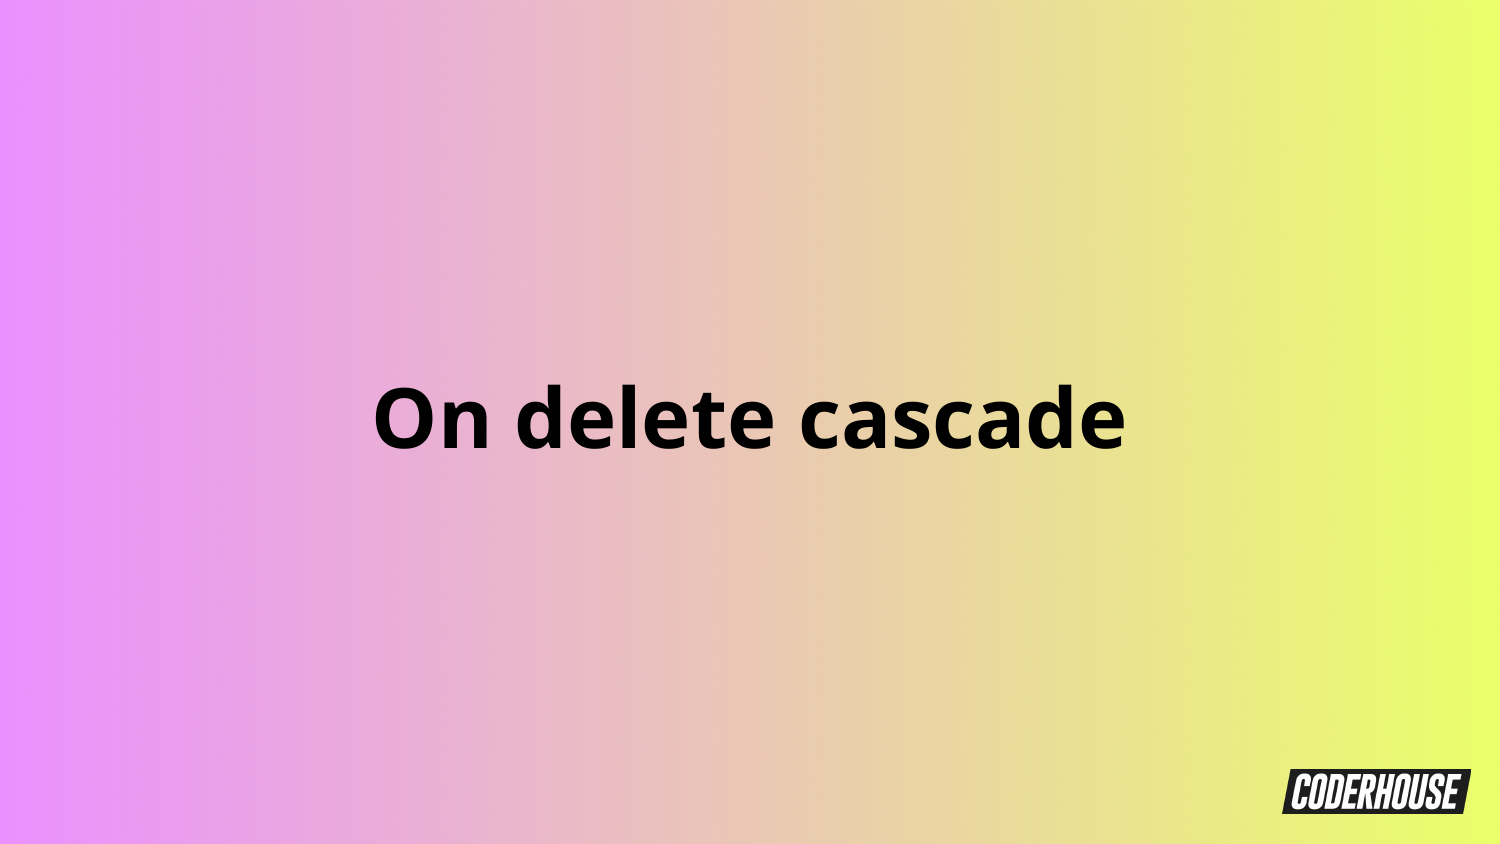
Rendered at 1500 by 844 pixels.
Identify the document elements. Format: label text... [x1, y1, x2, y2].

picture [0, 0, 1500, 844]
text_box On delete cascade [239, 361, 1261, 482]
